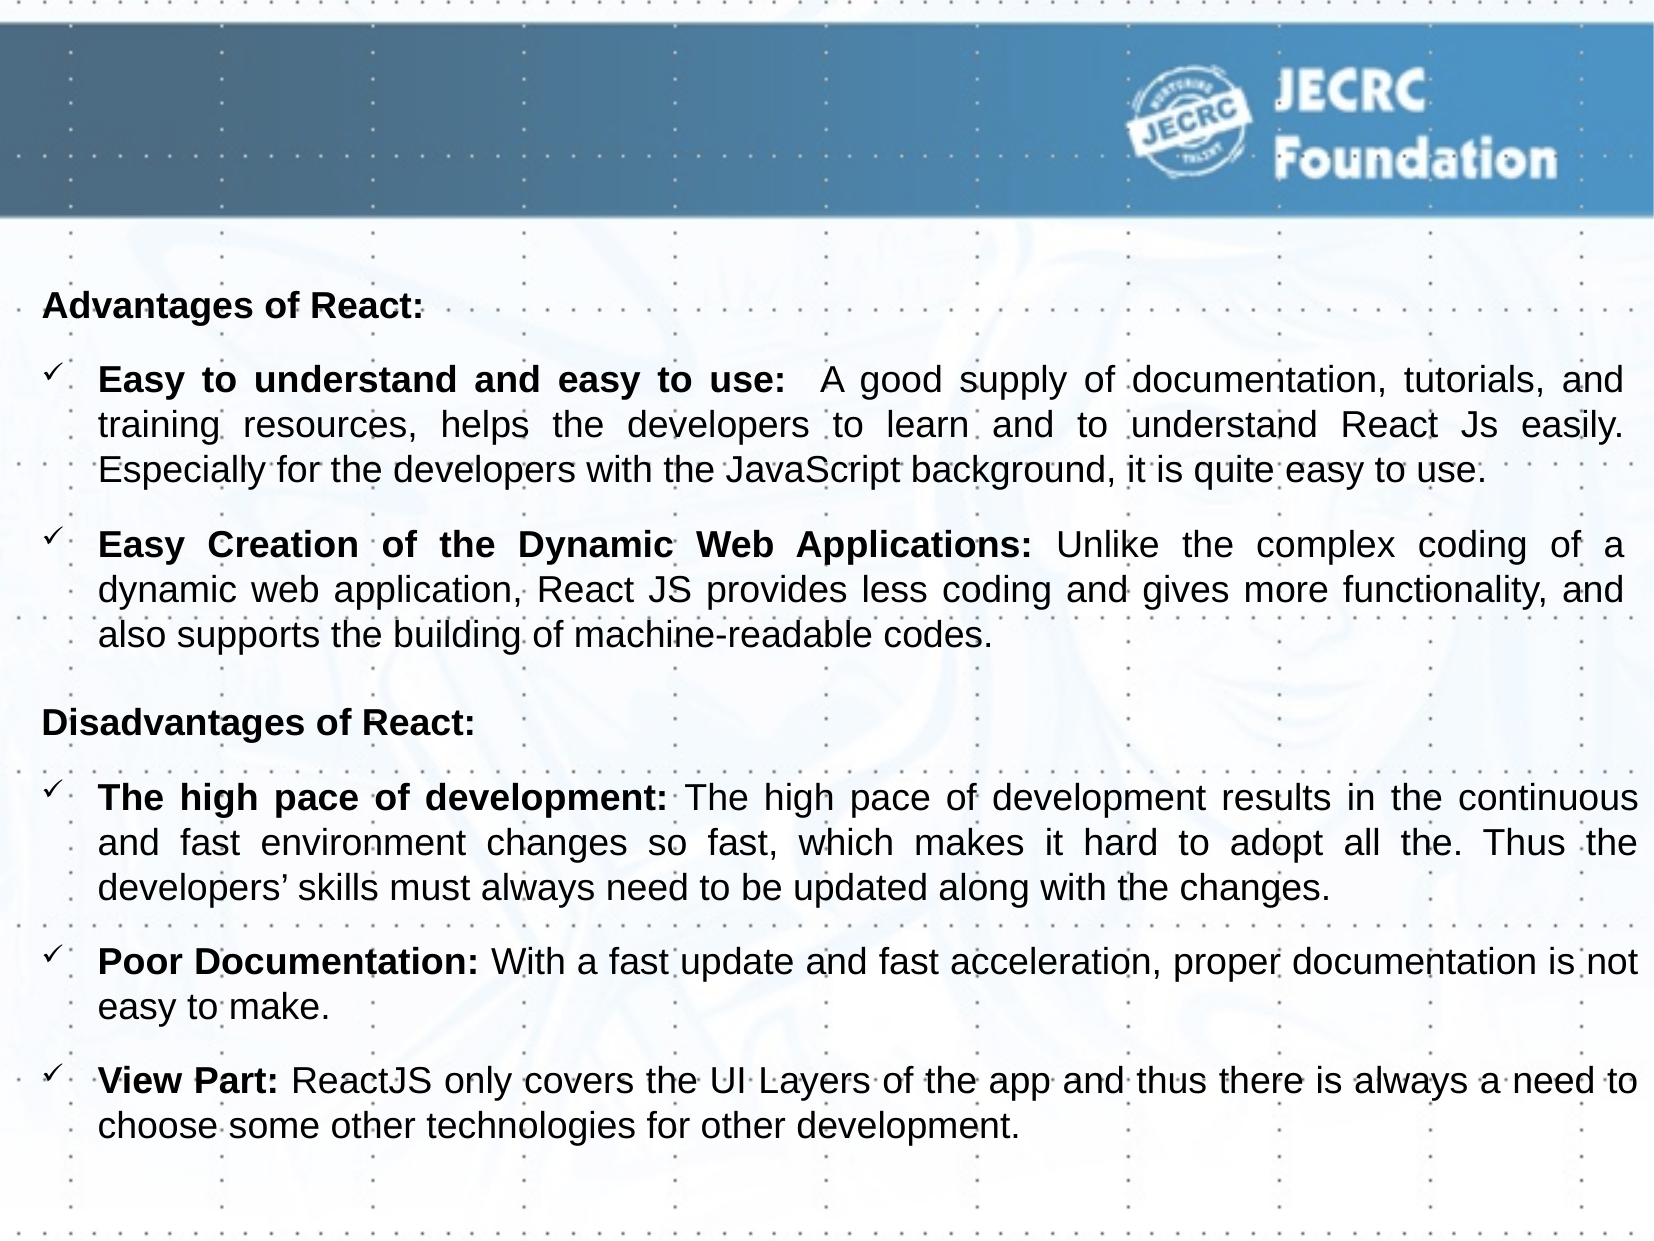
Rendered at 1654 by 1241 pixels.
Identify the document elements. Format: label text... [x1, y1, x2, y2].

text_box Advantages of React: Easy to understand and easy to use: A good supply of documentation, tutorials, and training resources, helps the developers to learn and to understand React Js easily. Especially for the developers with the JavaScript background, it is quite easy to use. Easy Creation of the Dynamic Web Applications: Unlike the complex coding of a dynamic web application, React JS provides less coding and gives more functionality, and also supports the building of machine-readable codes. [26, 1092, 1640, 1219]
text_box Advantages of React: Easy to understand and easy to use: A good supply of documentation, tutorials, and training resources, helps the developers to learn and to understand React Js easily. Especially for the developers with the JavaScript background, it is quite easy to use. Easy Creation of the Dynamic Web Applications: Unlike the complex coding of a dynamic web application, React JS provides less coding and gives more functionality, and also supports the building of machine-readable codes. [26, 273, 1640, 690]
text_box Disadvantages of React: The high pace of development: The high pace of development results in the continuous and fast environment changes so fast, which makes it hard to adopt all the. Thus the developers’ skills must always need to be updated along with the changes. Poor Documentation: With a fast update and fast acceleration, proper documentation is not easy to make. View Part: ReactJS only covers the UI Layers of the app and thus there is always a need to choose some other technologies for other development. [26, 690, 1654, 1092]
